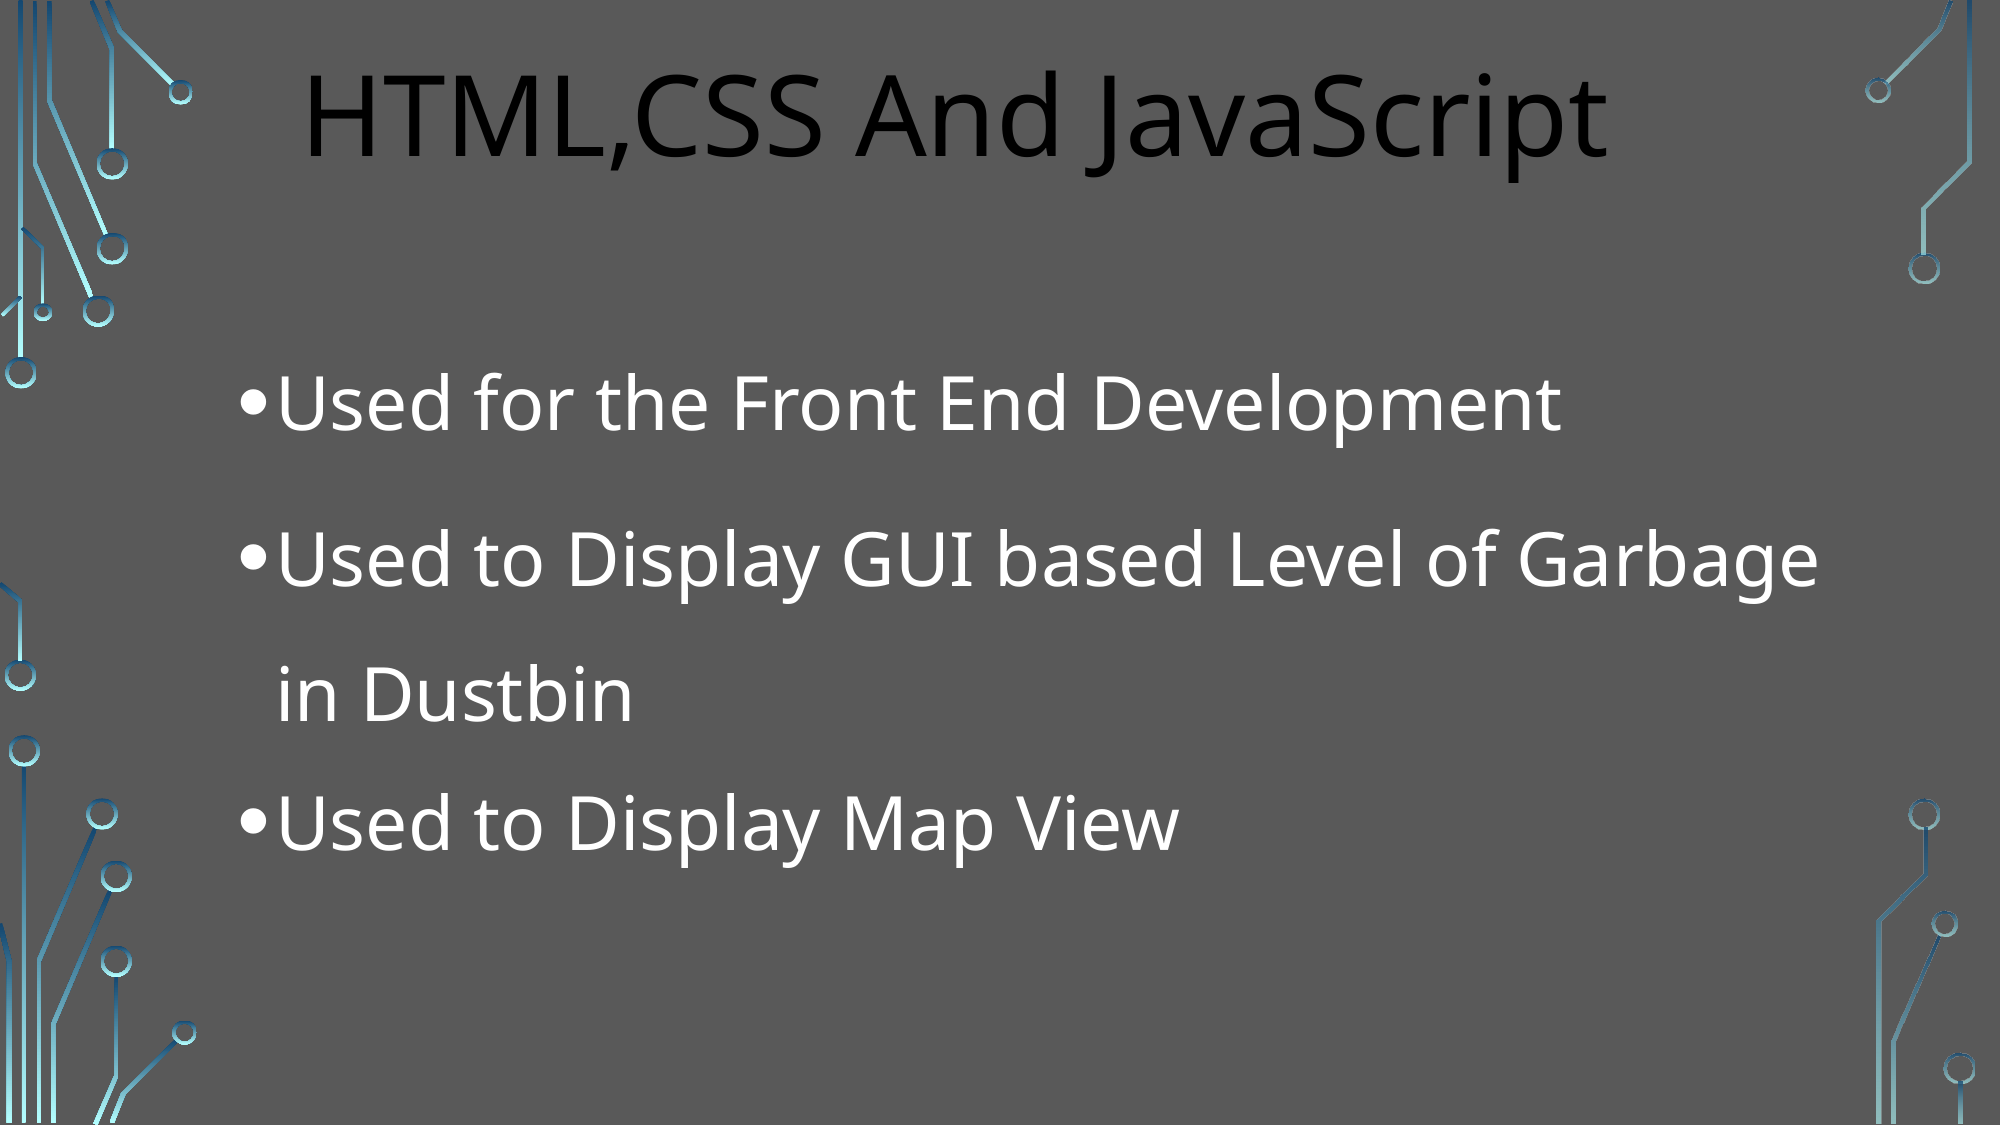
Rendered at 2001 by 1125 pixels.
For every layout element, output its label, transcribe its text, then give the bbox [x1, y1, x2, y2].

text_box HTML,CSS And JavaScript [285, 36, 1626, 187]
list Used for the Front End Development Used to Display GUI based Level of Garbage in Dustbin Used to Display Map View [222, 330, 1848, 1104]
